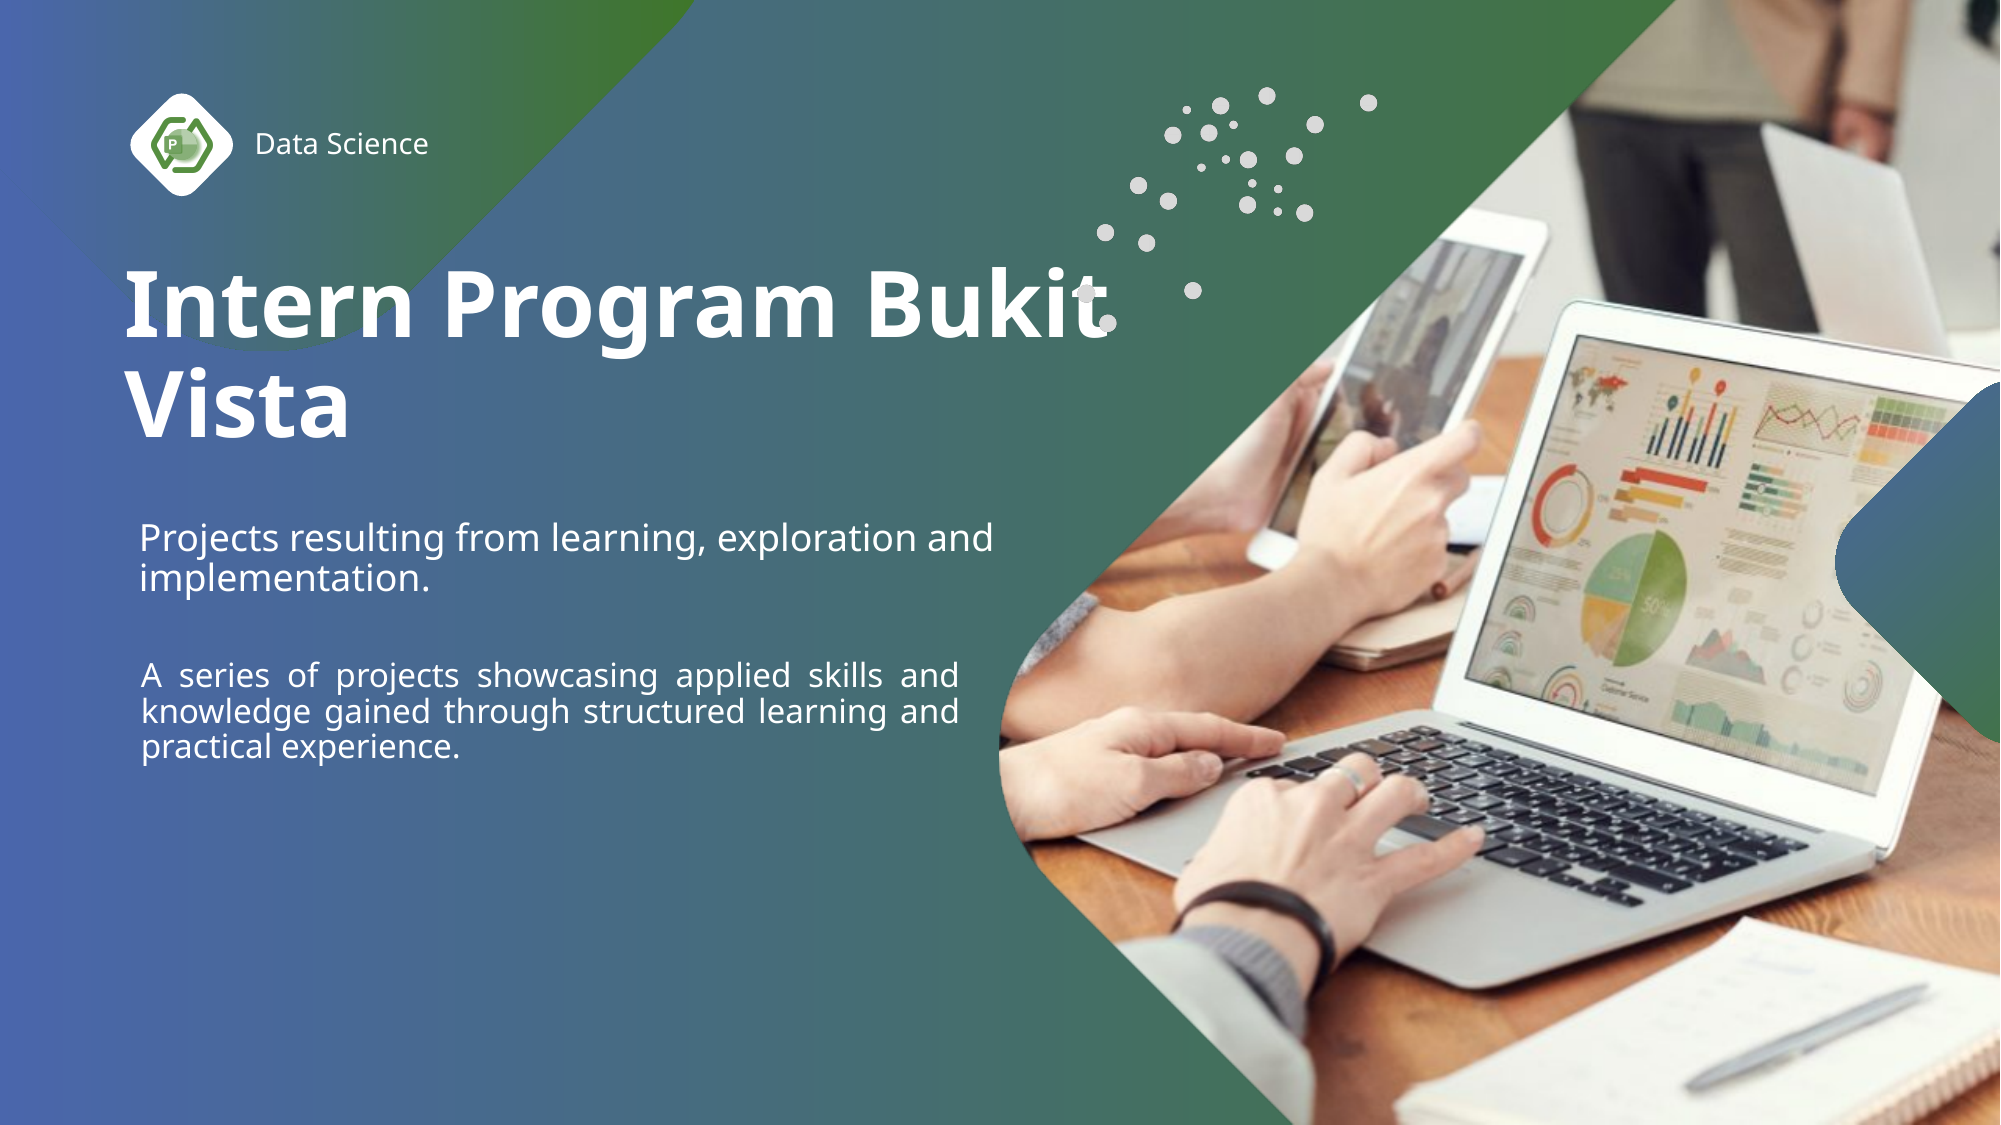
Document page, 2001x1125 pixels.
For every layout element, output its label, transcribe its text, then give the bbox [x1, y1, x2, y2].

picture [941, 0, 2000, 1125]
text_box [122, 85, 583, 204]
title Intern Program Bukit Vista [109, 248, 994, 467]
list Projects resulting from learning, exploration and implementation. [123, 503, 994, 608]
list A series of projects showcasing applied skills and knowledge gained through structured learning and practical experience. [125, 651, 977, 800]
